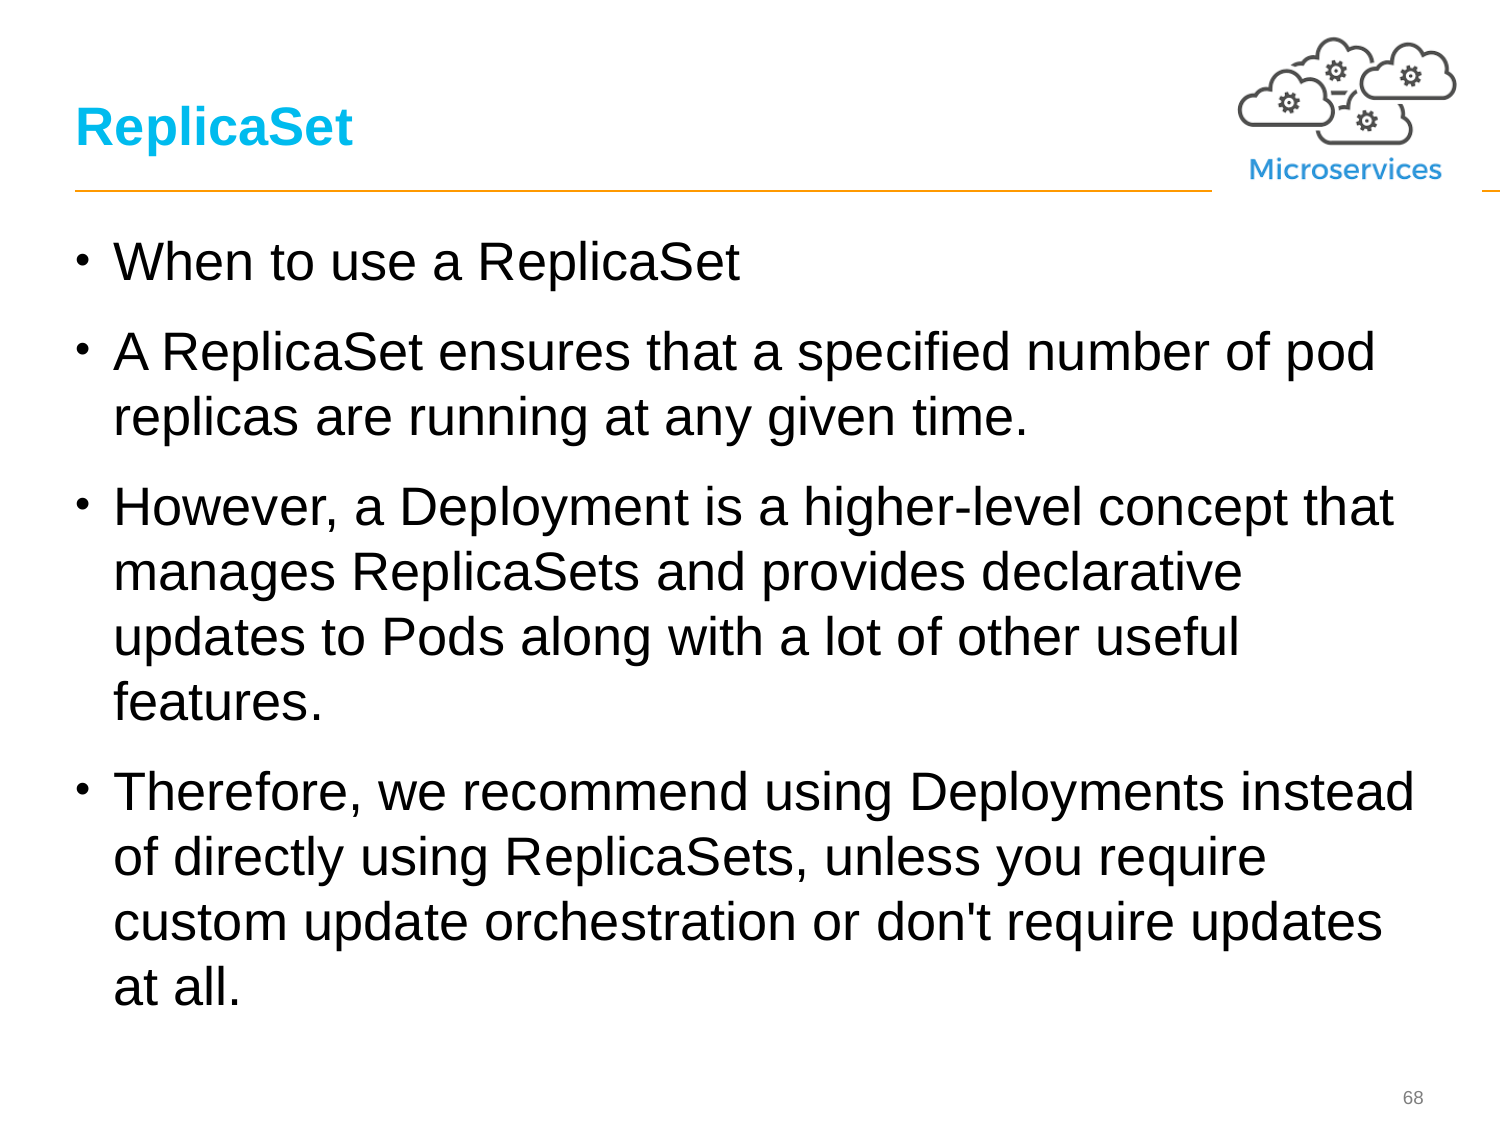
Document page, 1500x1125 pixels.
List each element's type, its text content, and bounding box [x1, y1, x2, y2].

title ReplicaSet [75, 27, 1422, 157]
picture [1212, 1, 1482, 203]
list When to use a ReplicaSet A ReplicaSet ensures that a specified number of pod replicas are running at any given time. However, a Deployment is a higher-level concept that manages ReplicaSets and provides declarative updates to Pods along with a lot of other useful features. Therefore, we recommend using Deployments instead of directly using ReplicaSets, unless you require custom update orchestration or don't require updates at all. [75, 226, 1425, 1018]
